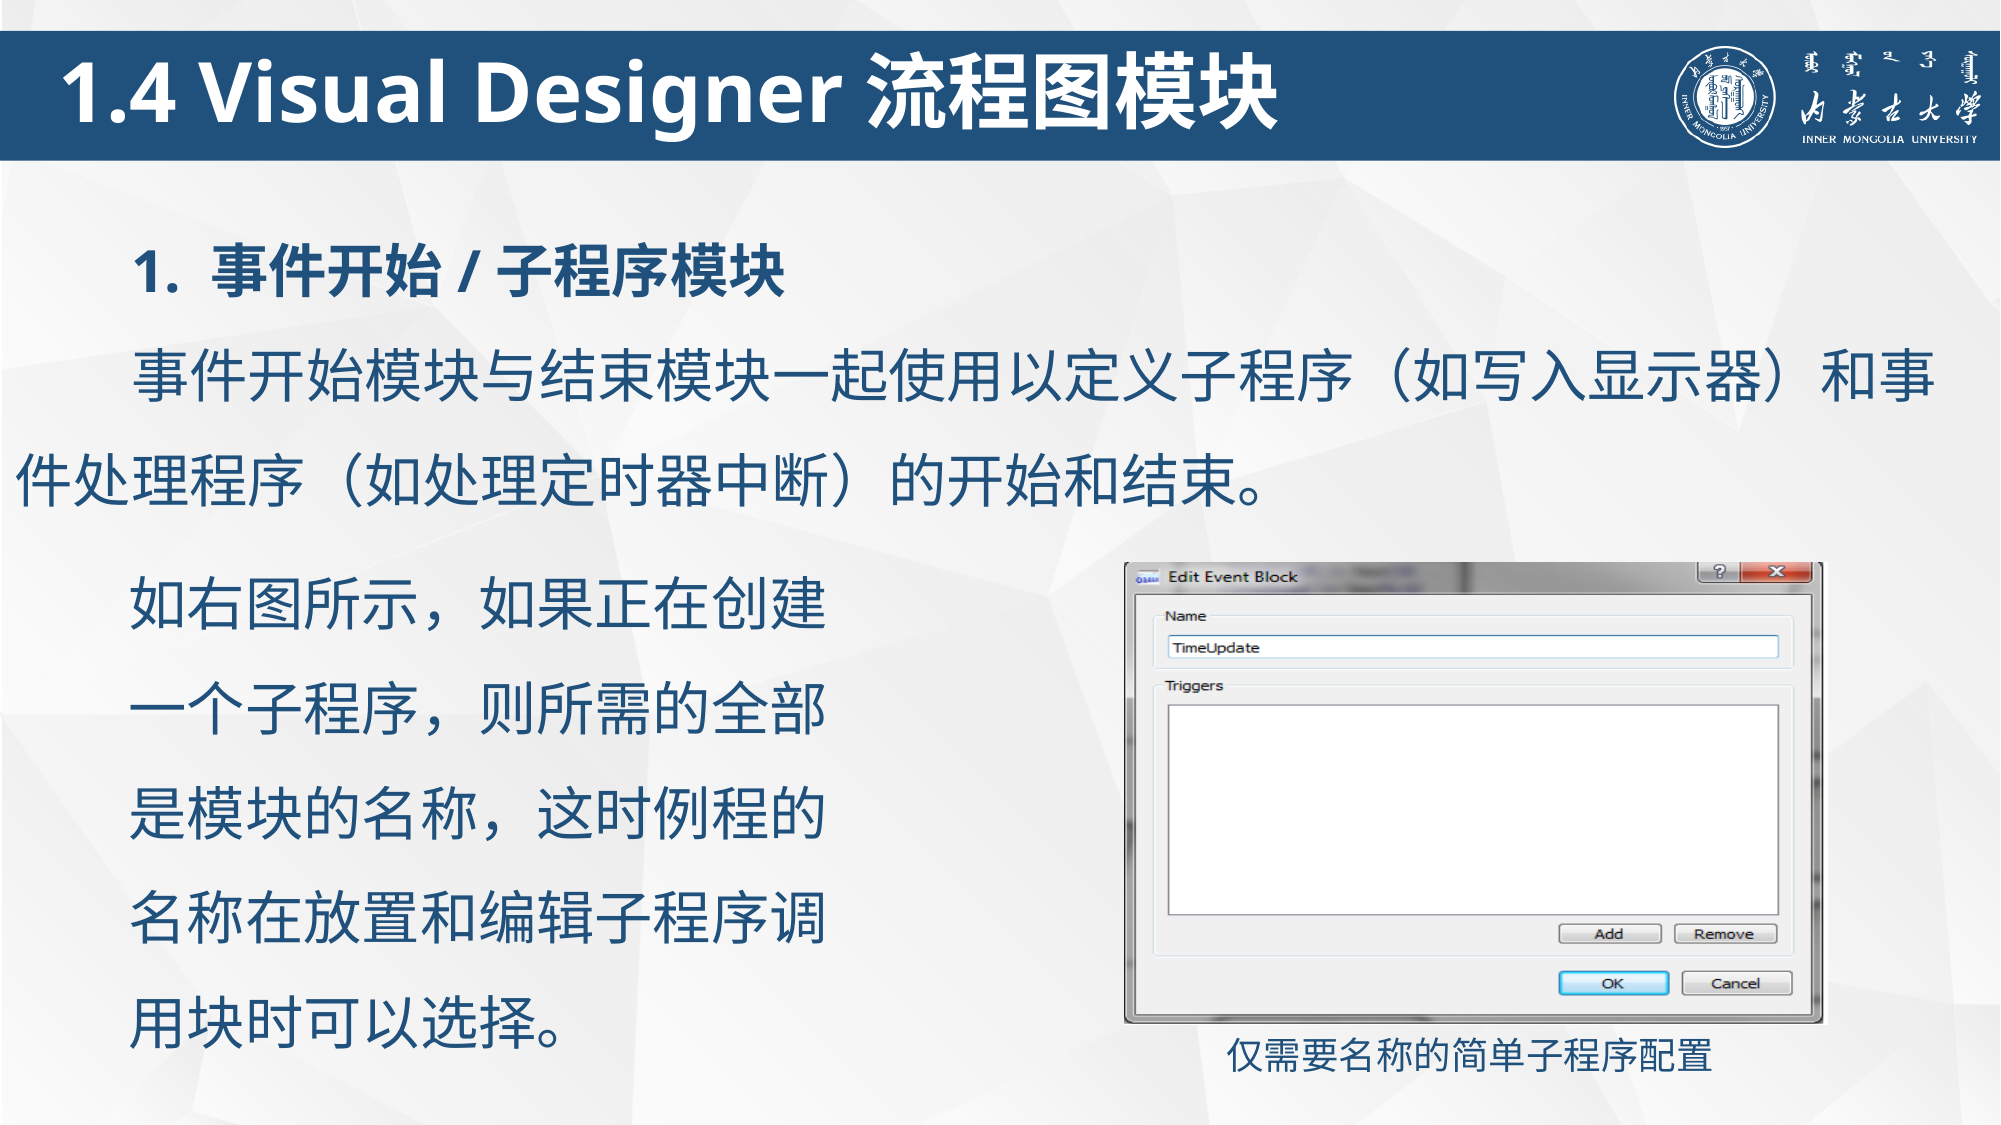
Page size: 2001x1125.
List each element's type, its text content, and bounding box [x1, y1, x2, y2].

picture [0, 0, 2001, 1125]
text_box 仅需要名称的简单子程序配置 [1211, 1025, 1740, 1085]
list 1.4 Visual Designer流程图模块 [43, 42, 1301, 148]
picture [1673, 46, 1986, 150]
text_box 如右图所示，如果正在创建一个子程序，则所需的全部是模块的名称，这时例程的名称在放置和编辑子程序调用块时可以选择。 [113, 524, 878, 1109]
text_box 1. 事件开始/子程序模块 事件开始模块与结束模块一起使用以定义子程序（如写入显示器）和事件处理程序（如处理定时器中断）的开始和结束。 [0, 191, 2000, 522]
